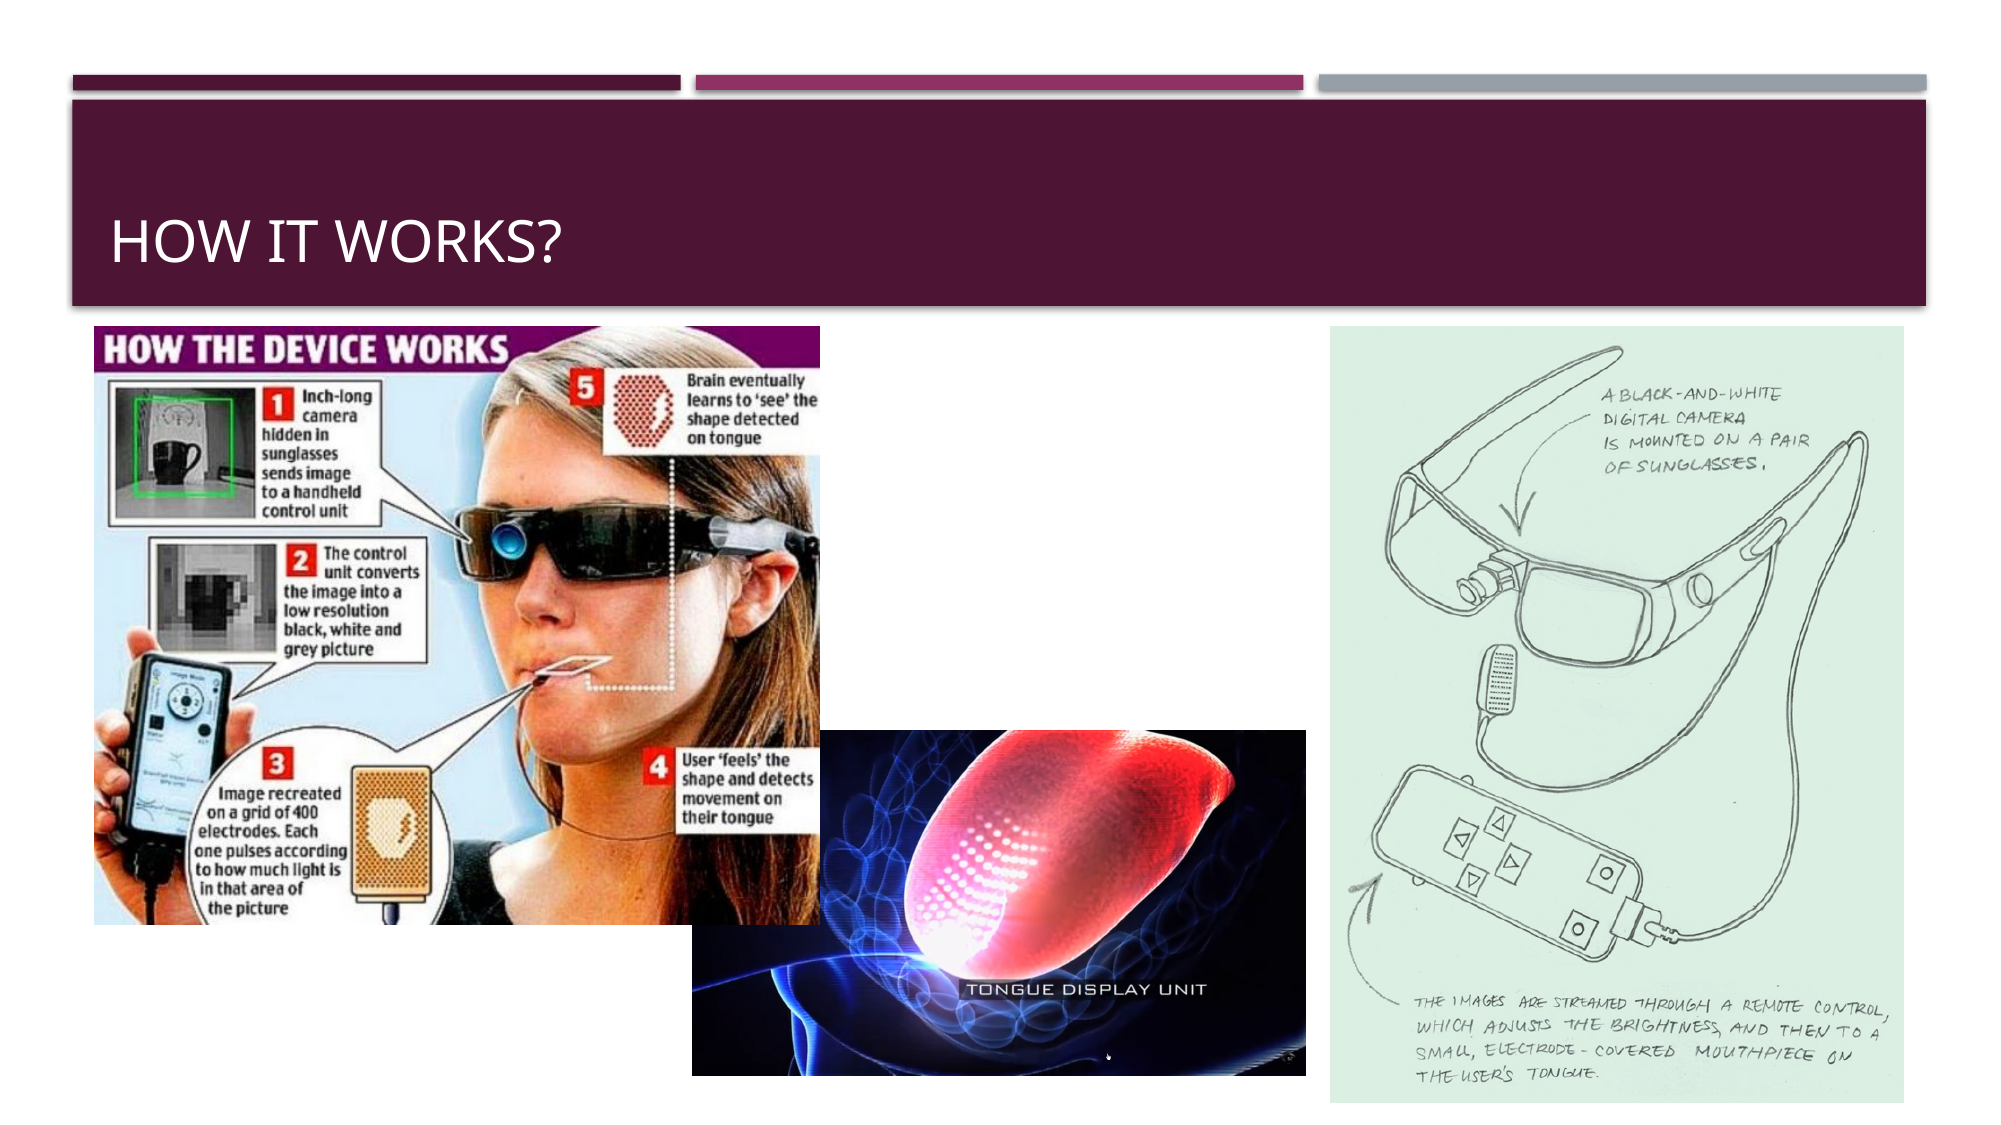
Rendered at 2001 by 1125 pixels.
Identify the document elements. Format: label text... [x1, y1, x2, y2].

picture [1329, 326, 1905, 1104]
picture [93, 326, 1307, 1076]
title How it works? [94, 119, 1904, 282]
